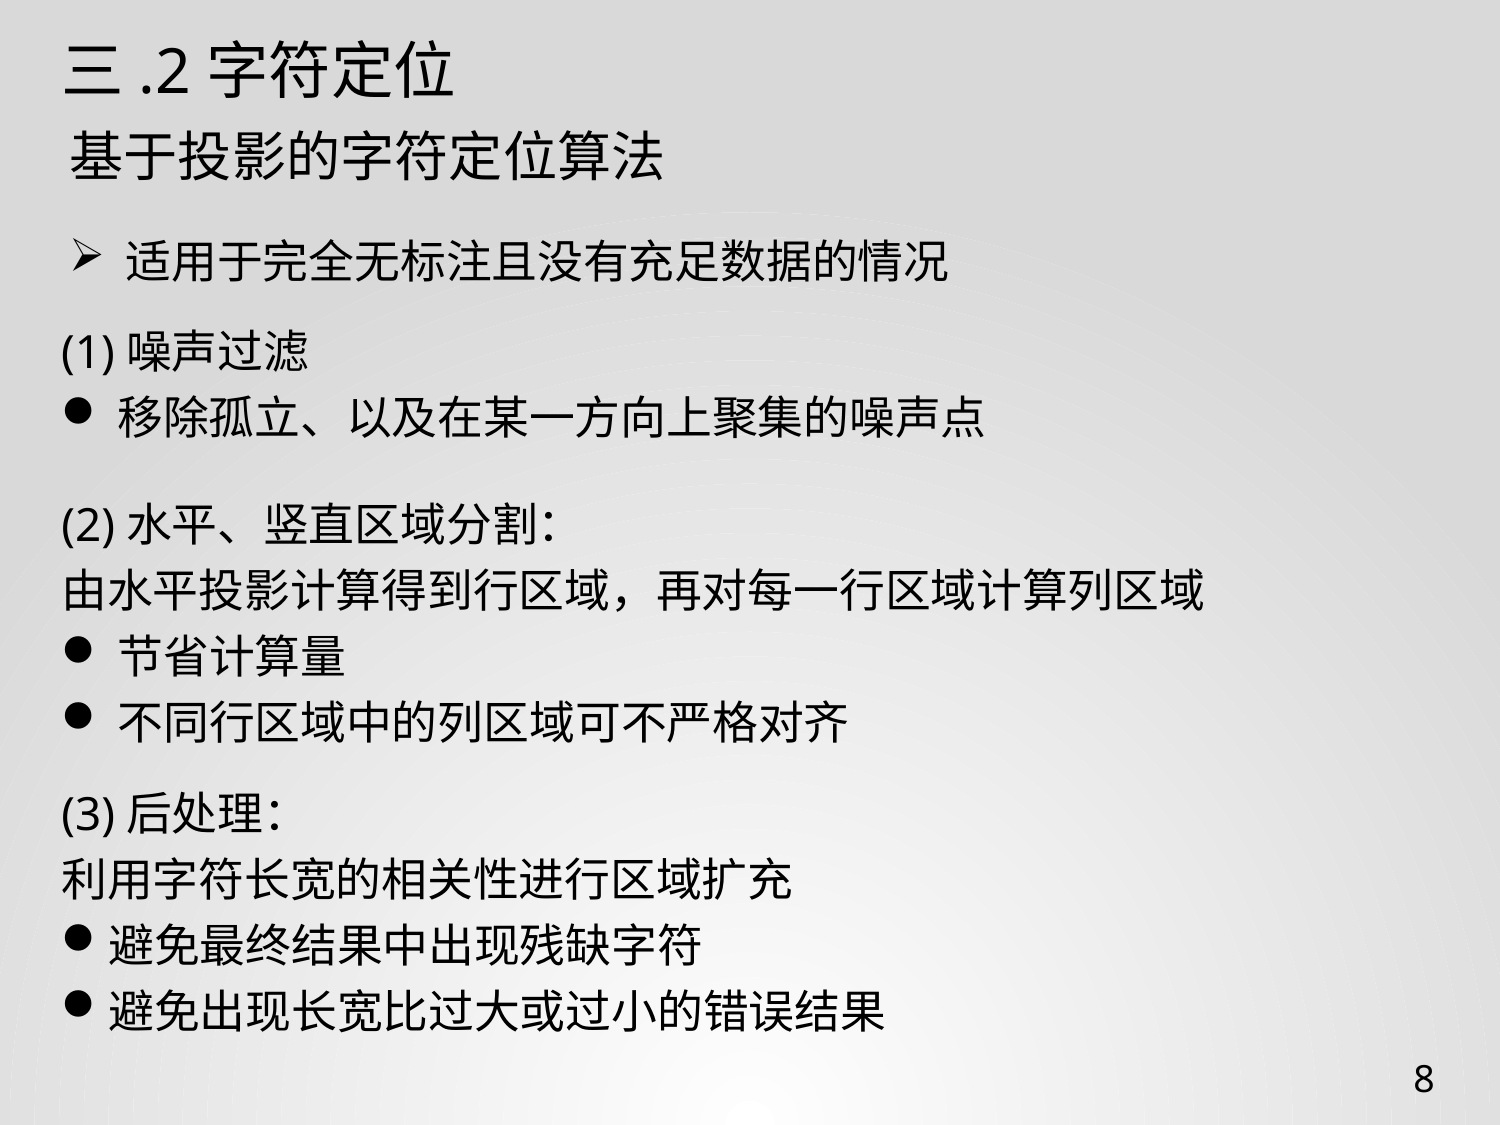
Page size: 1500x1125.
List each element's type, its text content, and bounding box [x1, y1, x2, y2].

text_box 8 [1398, 1047, 1481, 1108]
text_box (2)水平、竖直区域分割： 由水平投影计算得到行区域，再对每一行区域计算列区域 节省计算量 不同行区域中的列区域可不严格对齐 [46, 477, 1401, 823]
text_box 适用于完全无标注且没有充足数据的情况 [54, 225, 1057, 296]
text_box (3)后处理： 利用字符长宽的相关性进行区域扩充 避免最终结果中出现残缺字符 避免出现长宽比过大或过小的错误结果 [46, 766, 1363, 1045]
text_box 基于投影的字符定位算法 [54, 115, 730, 195]
text_box (1)噪声过滤 移除孤立、以及在某一方向上聚集的噪声点 [46, 304, 1330, 452]
text_box 三.2字符定位 [46, 23, 797, 159]
